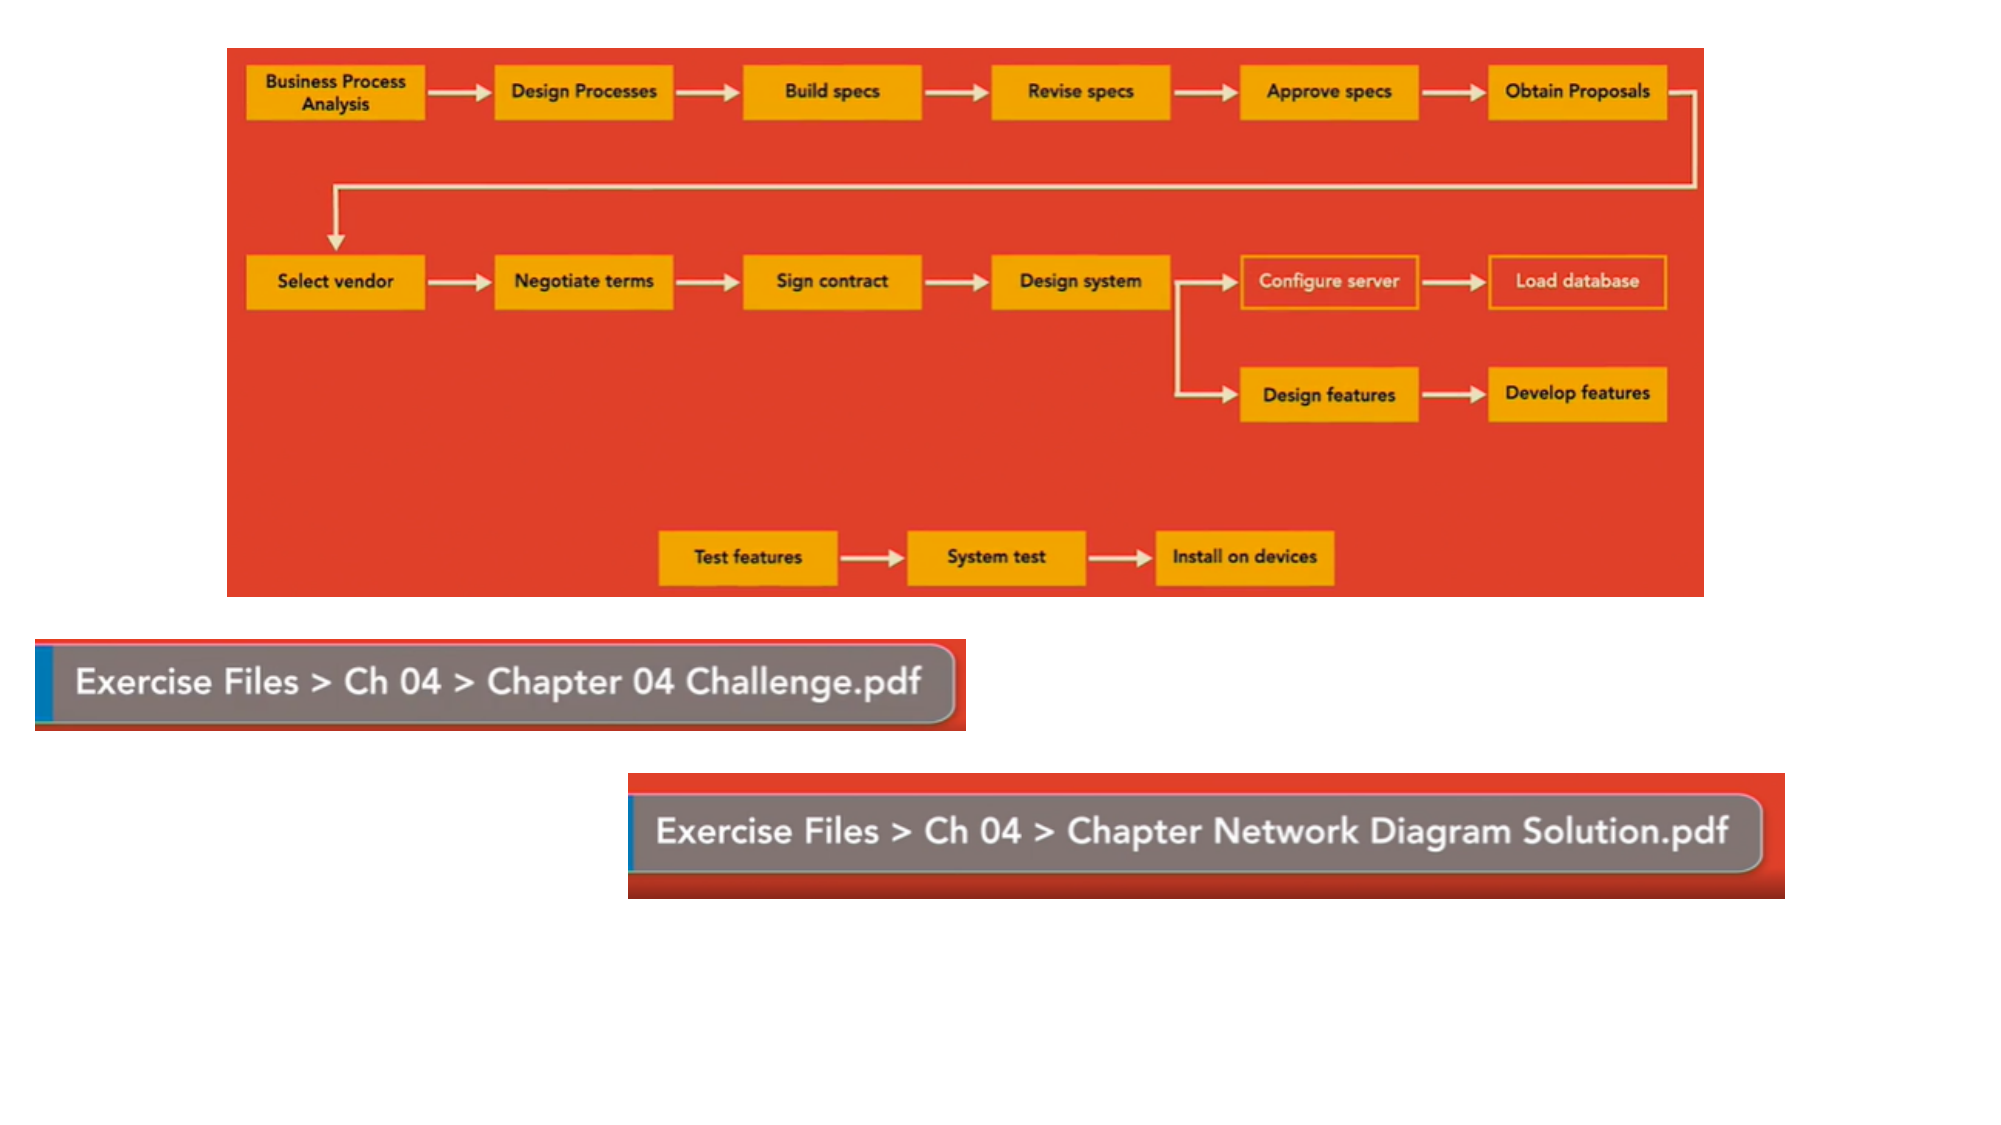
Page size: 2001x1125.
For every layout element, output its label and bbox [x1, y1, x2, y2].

picture [628, 773, 1785, 899]
picture [227, 48, 1704, 597]
picture [35, 639, 966, 731]
